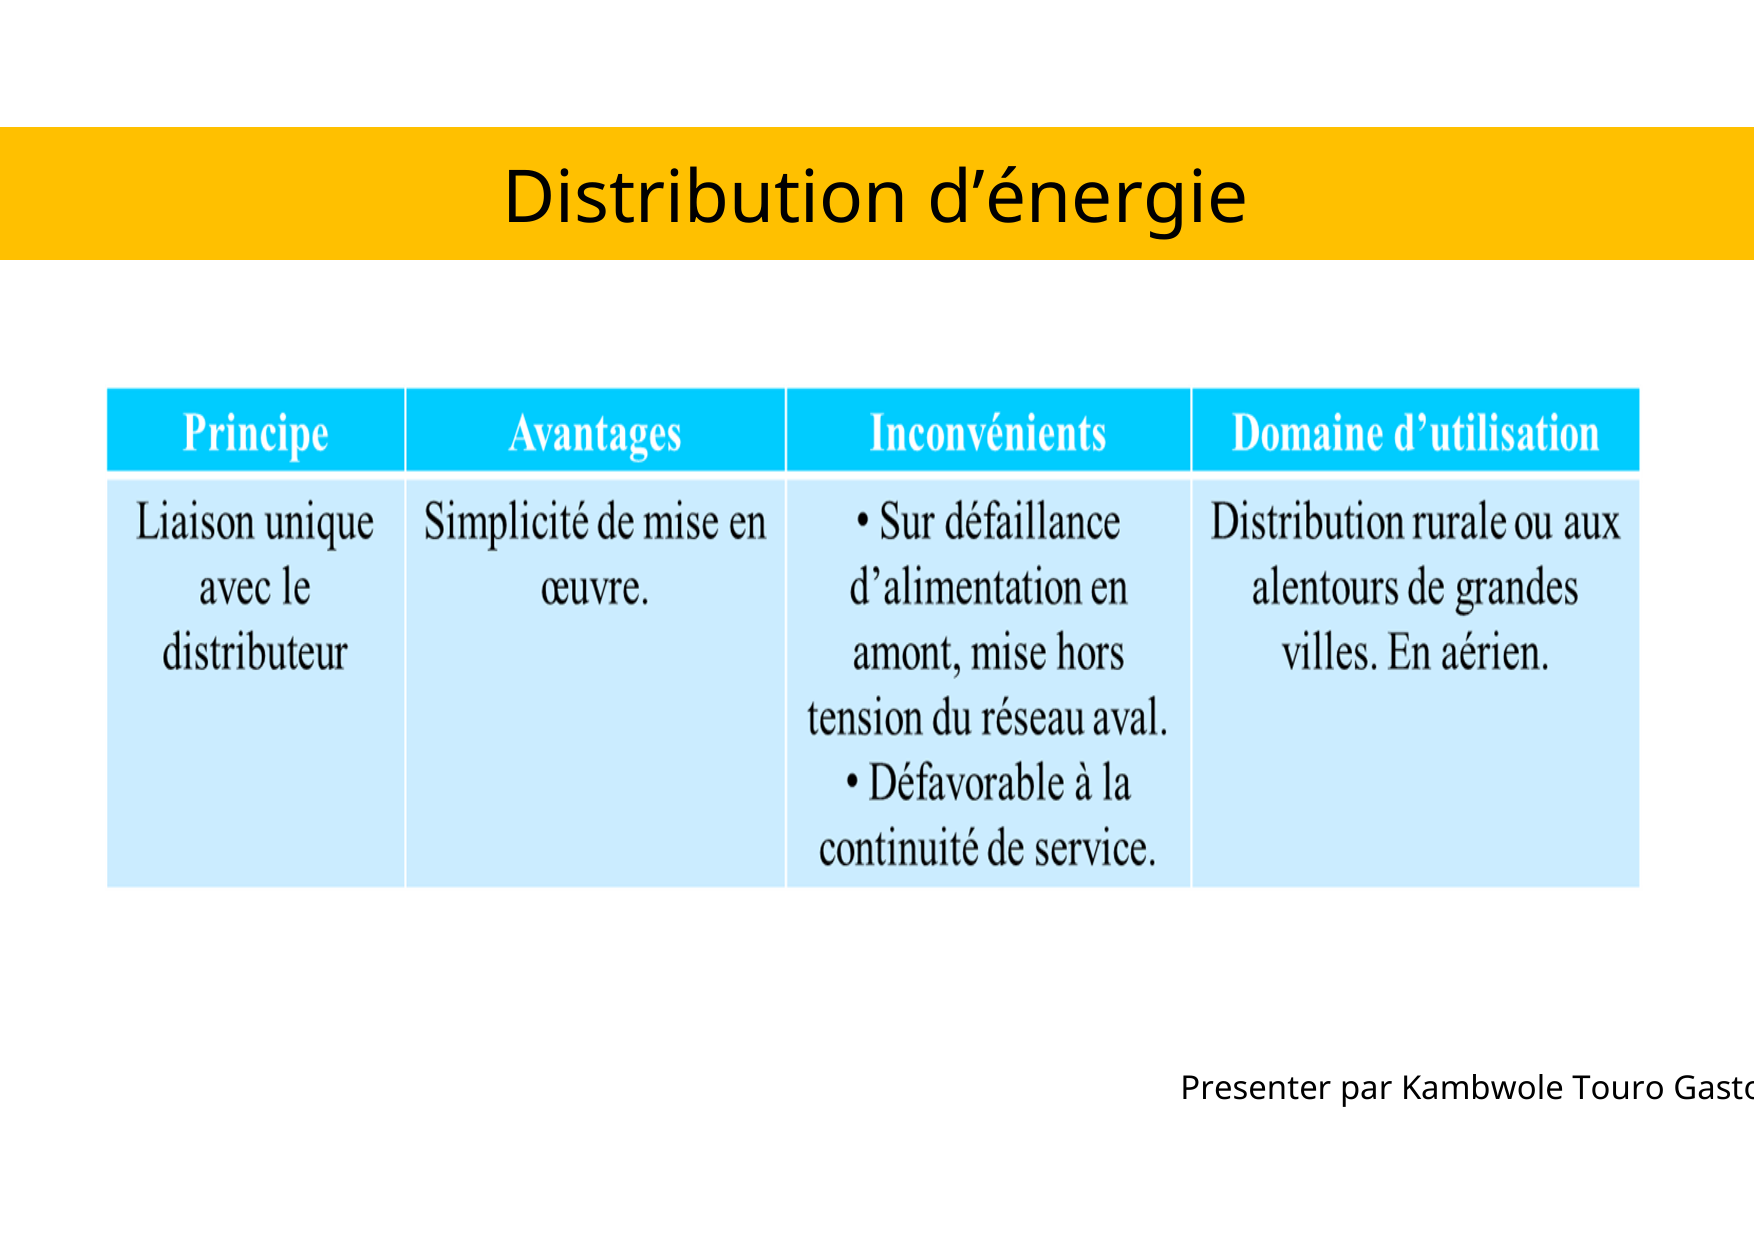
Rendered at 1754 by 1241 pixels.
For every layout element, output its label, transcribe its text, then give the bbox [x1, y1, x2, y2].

picture [104, 380, 1647, 892]
text_box Presenter par Kambwole Touro Gaston [1180, 1066, 1754, 1107]
text_box [0, 126, 1754, 261]
text_box Distribution d’énergie [502, 149, 1268, 237]
text_box [0, 261, 1754, 1114]
